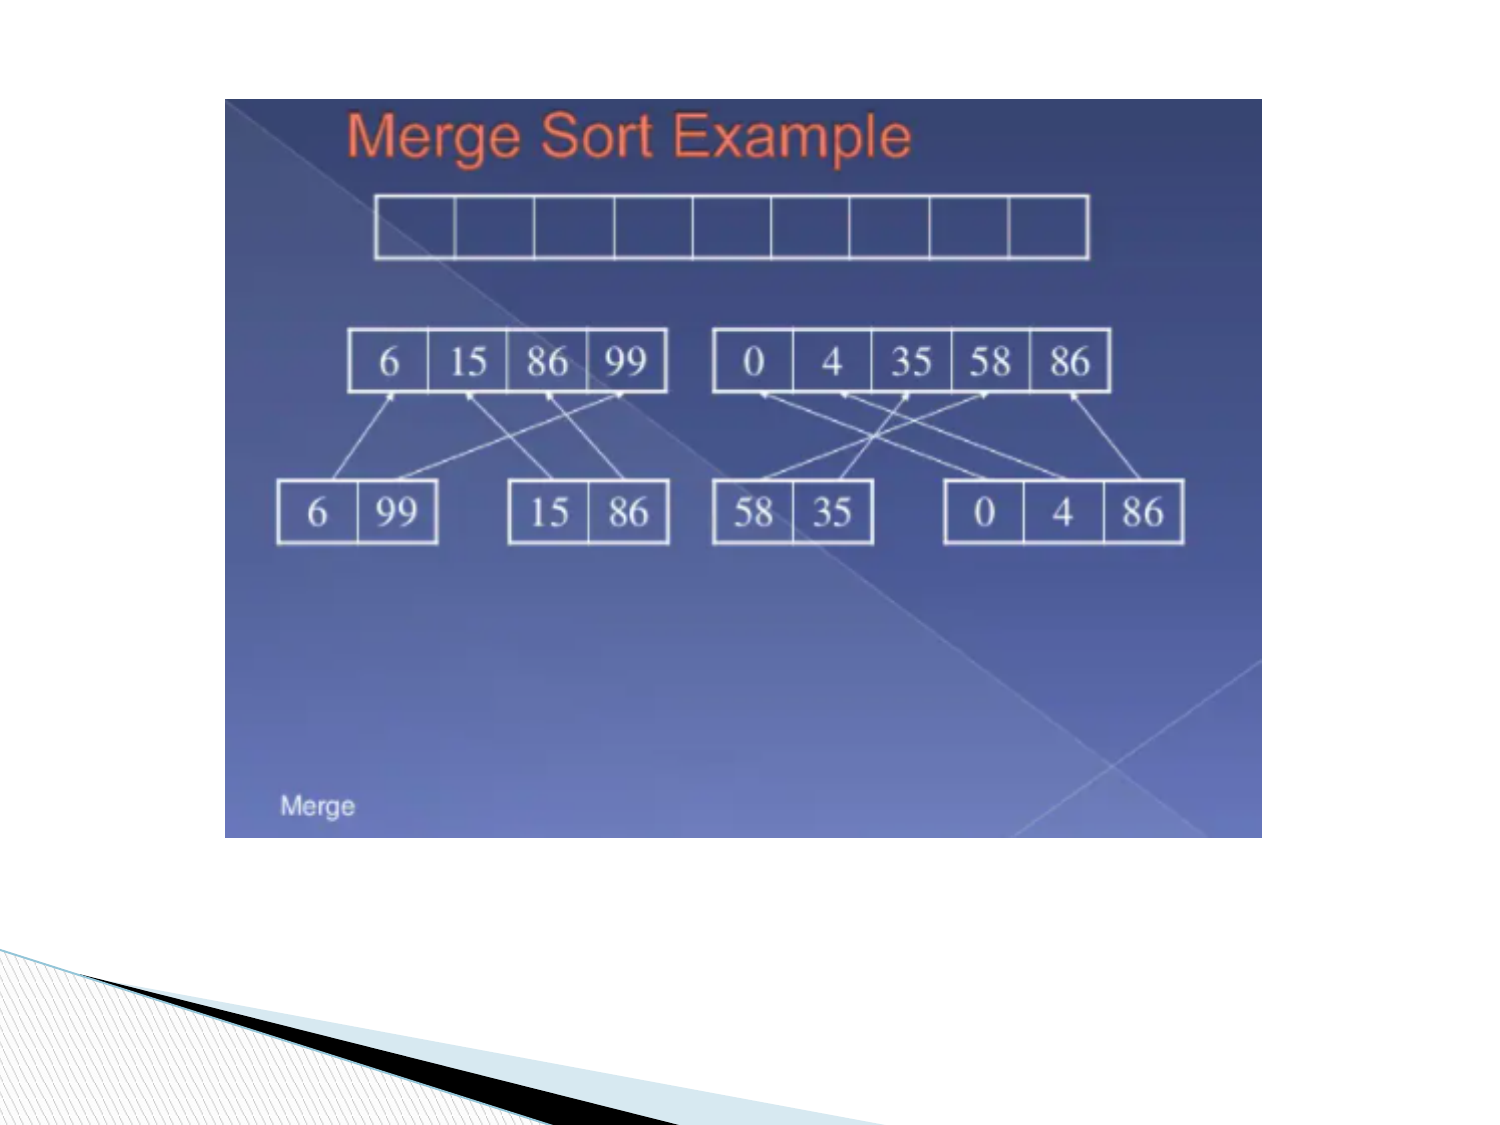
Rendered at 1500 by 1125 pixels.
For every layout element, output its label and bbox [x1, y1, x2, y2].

picture [224, 99, 1262, 838]
